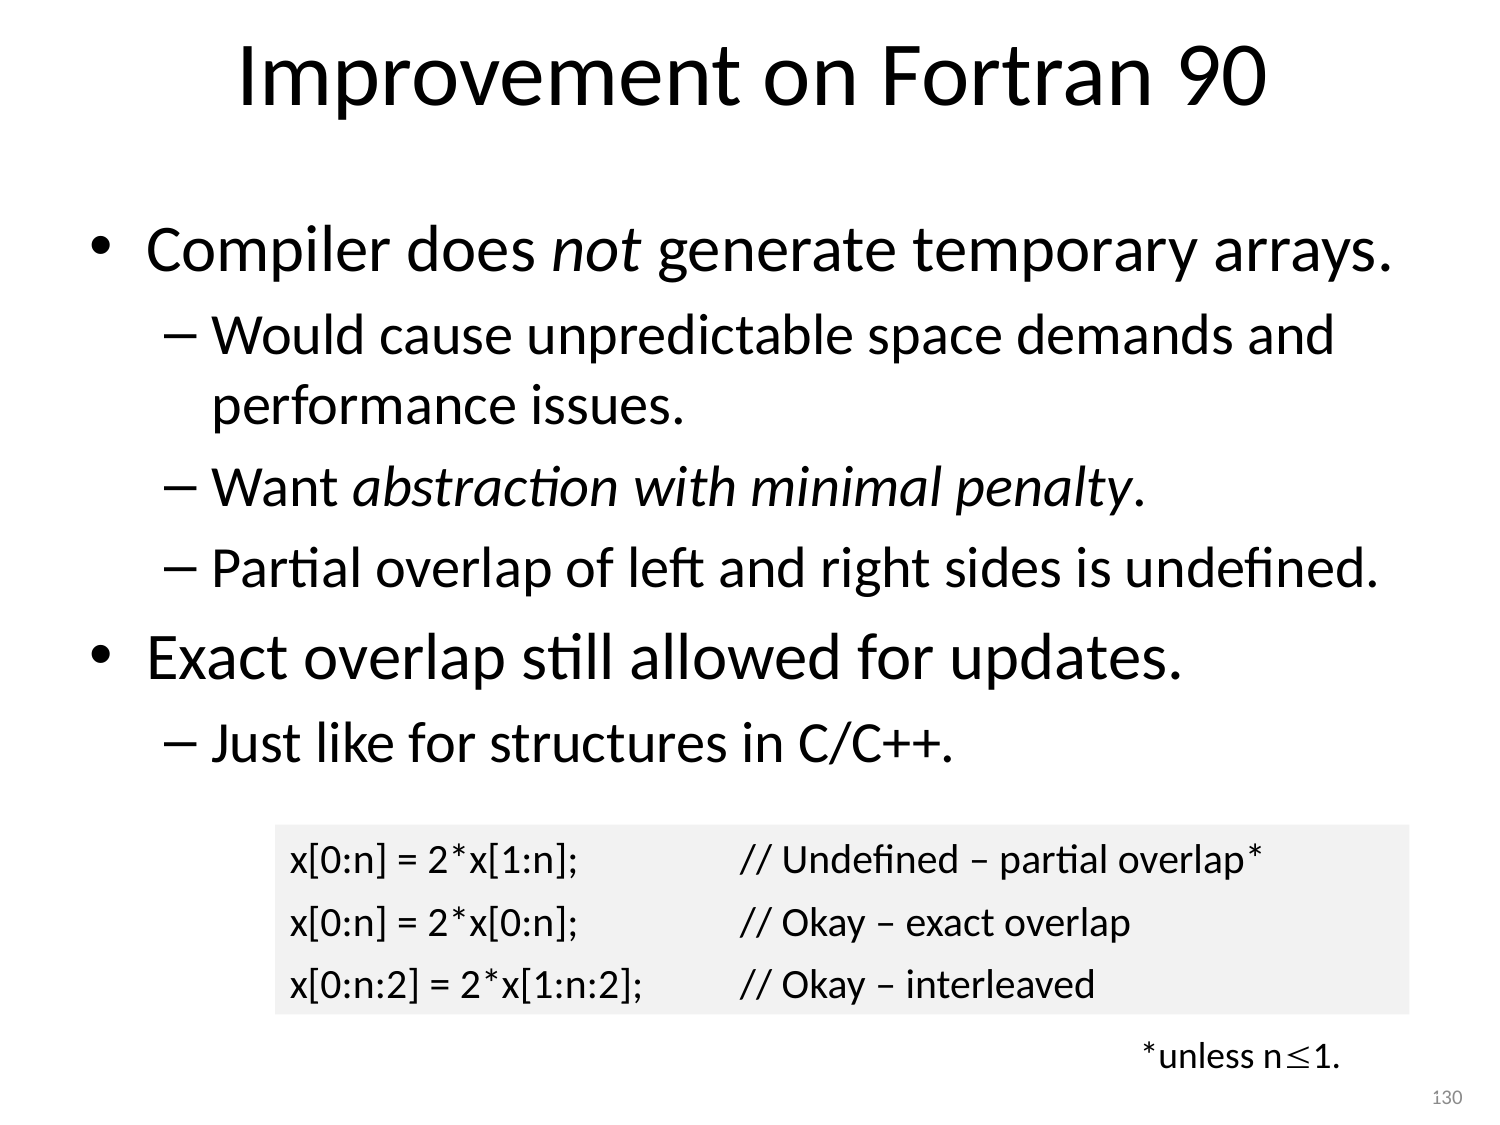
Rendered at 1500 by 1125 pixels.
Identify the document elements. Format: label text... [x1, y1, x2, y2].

text_box 130 [1392, 1068, 1475, 1112]
title Improvement on Fortran 90 [77, 0, 1429, 138]
slide_number 130 [1396, 1074, 1478, 1118]
list Compiler does not generate temporary arrays. Would cause unpredictable space demands and performance issues. Want abstraction with minimal penalty. Partial overlap of left and right sides is undefined. Exact overlap still allowed for updates. Just like for structures in C/C++. [74, 197, 1427, 1034]
text_box x[0:n] = 2*x[1:n]; // Undefined – partial overlap* x[0:n] = 2*x[0:n]; // Okay – exact overlap x[0:n:2] = 2*x[1:n:2]; // Okay – interleaved [275, 824, 1410, 1015]
text_box *unless n1. [1125, 1024, 1443, 1084]
